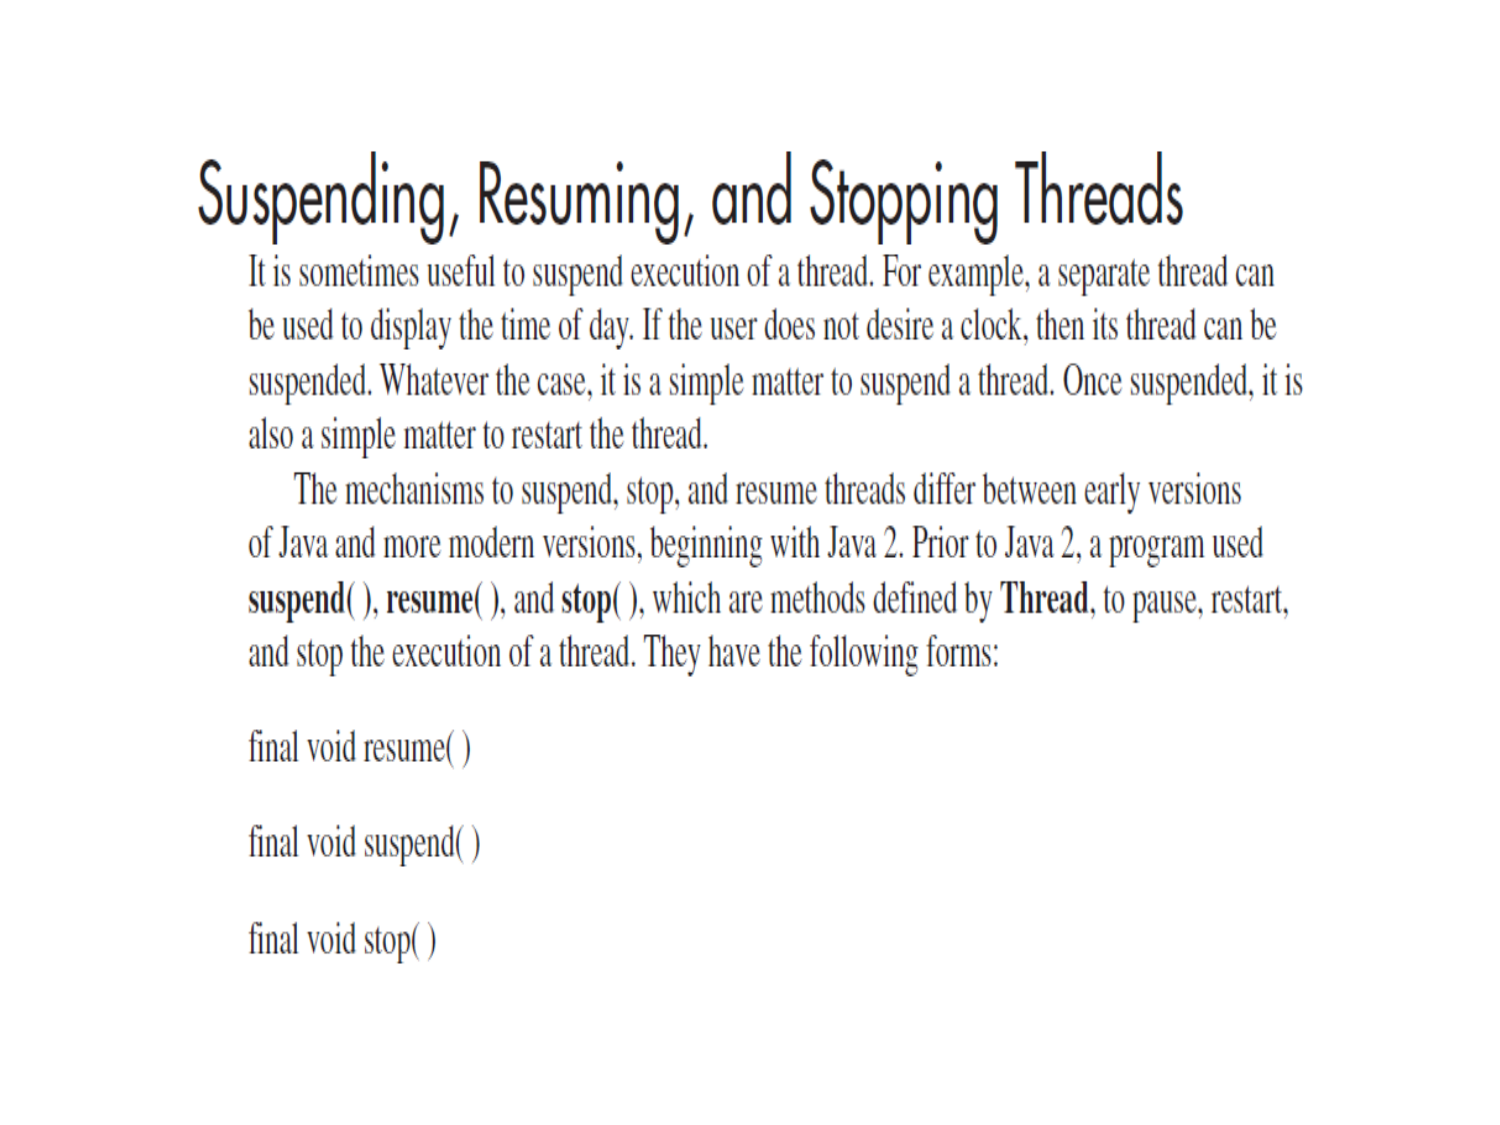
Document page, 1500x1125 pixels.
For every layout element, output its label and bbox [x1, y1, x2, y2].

picture [187, 144, 1313, 966]
